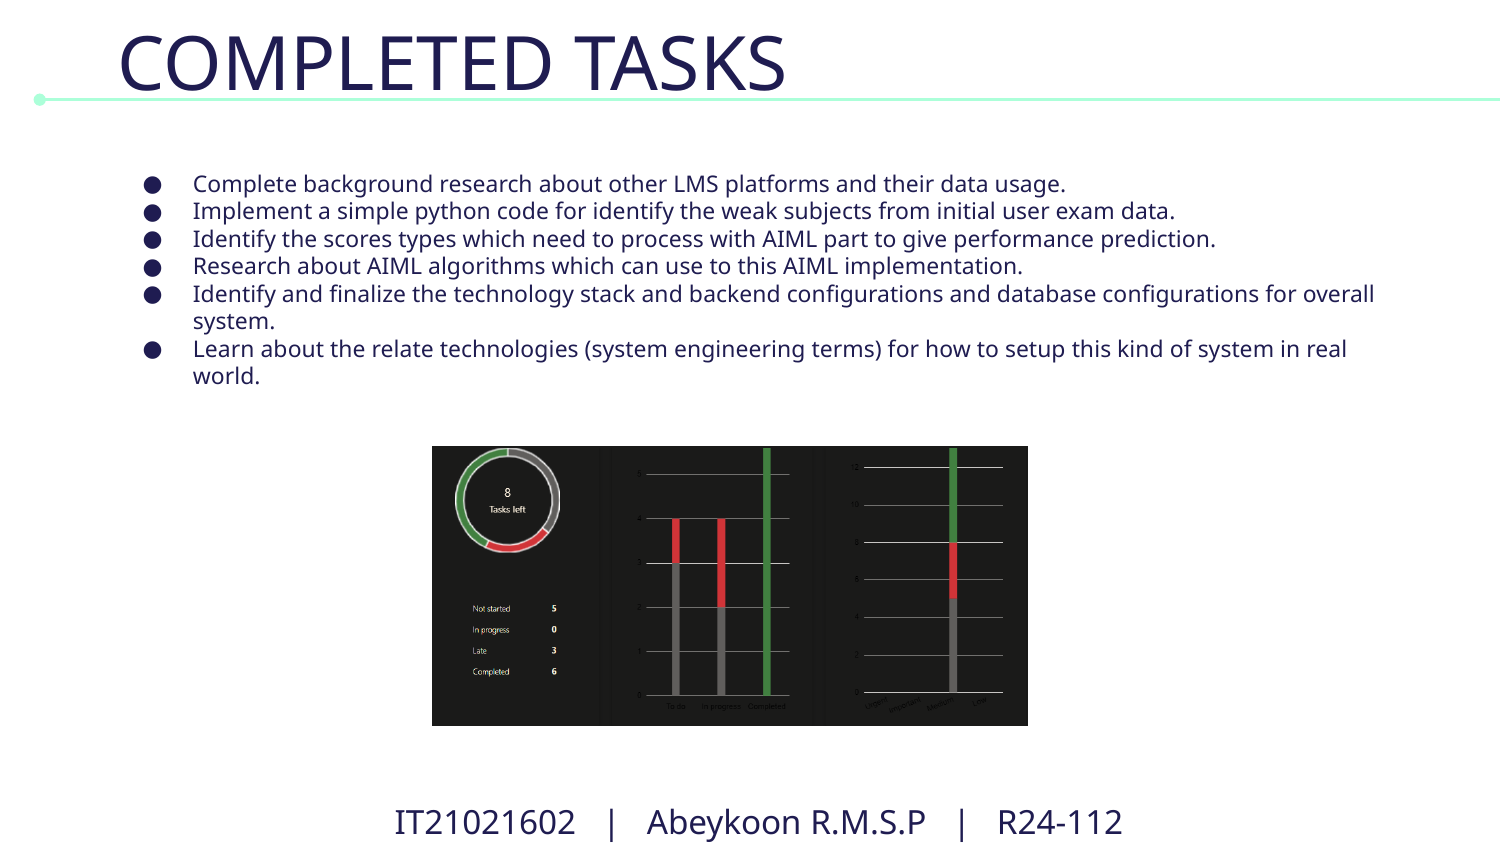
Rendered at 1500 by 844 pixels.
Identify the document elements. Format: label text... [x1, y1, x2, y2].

title COMPLETED TASKS [102, 0, 1358, 89]
list Complete background research about other LMS platforms and their data usage. Implement a simple python code for identify the weak subjects from initial user exam data. Identify the scores types which need to process with AIML part to give performance prediction. Research about AIML algorithms which can use to this AIML implementation. Identify and finalize the technology stack and backend configurations and database configurations for overall system. Learn about the relate technologies (system engineering terms) for how to setup this kind of system in real world. [102, 154, 1407, 468]
picture [432, 446, 1029, 727]
text_box IT21021602 | Abeykoon R.M.S.P | R24-112 [358, 797, 1161, 844]
